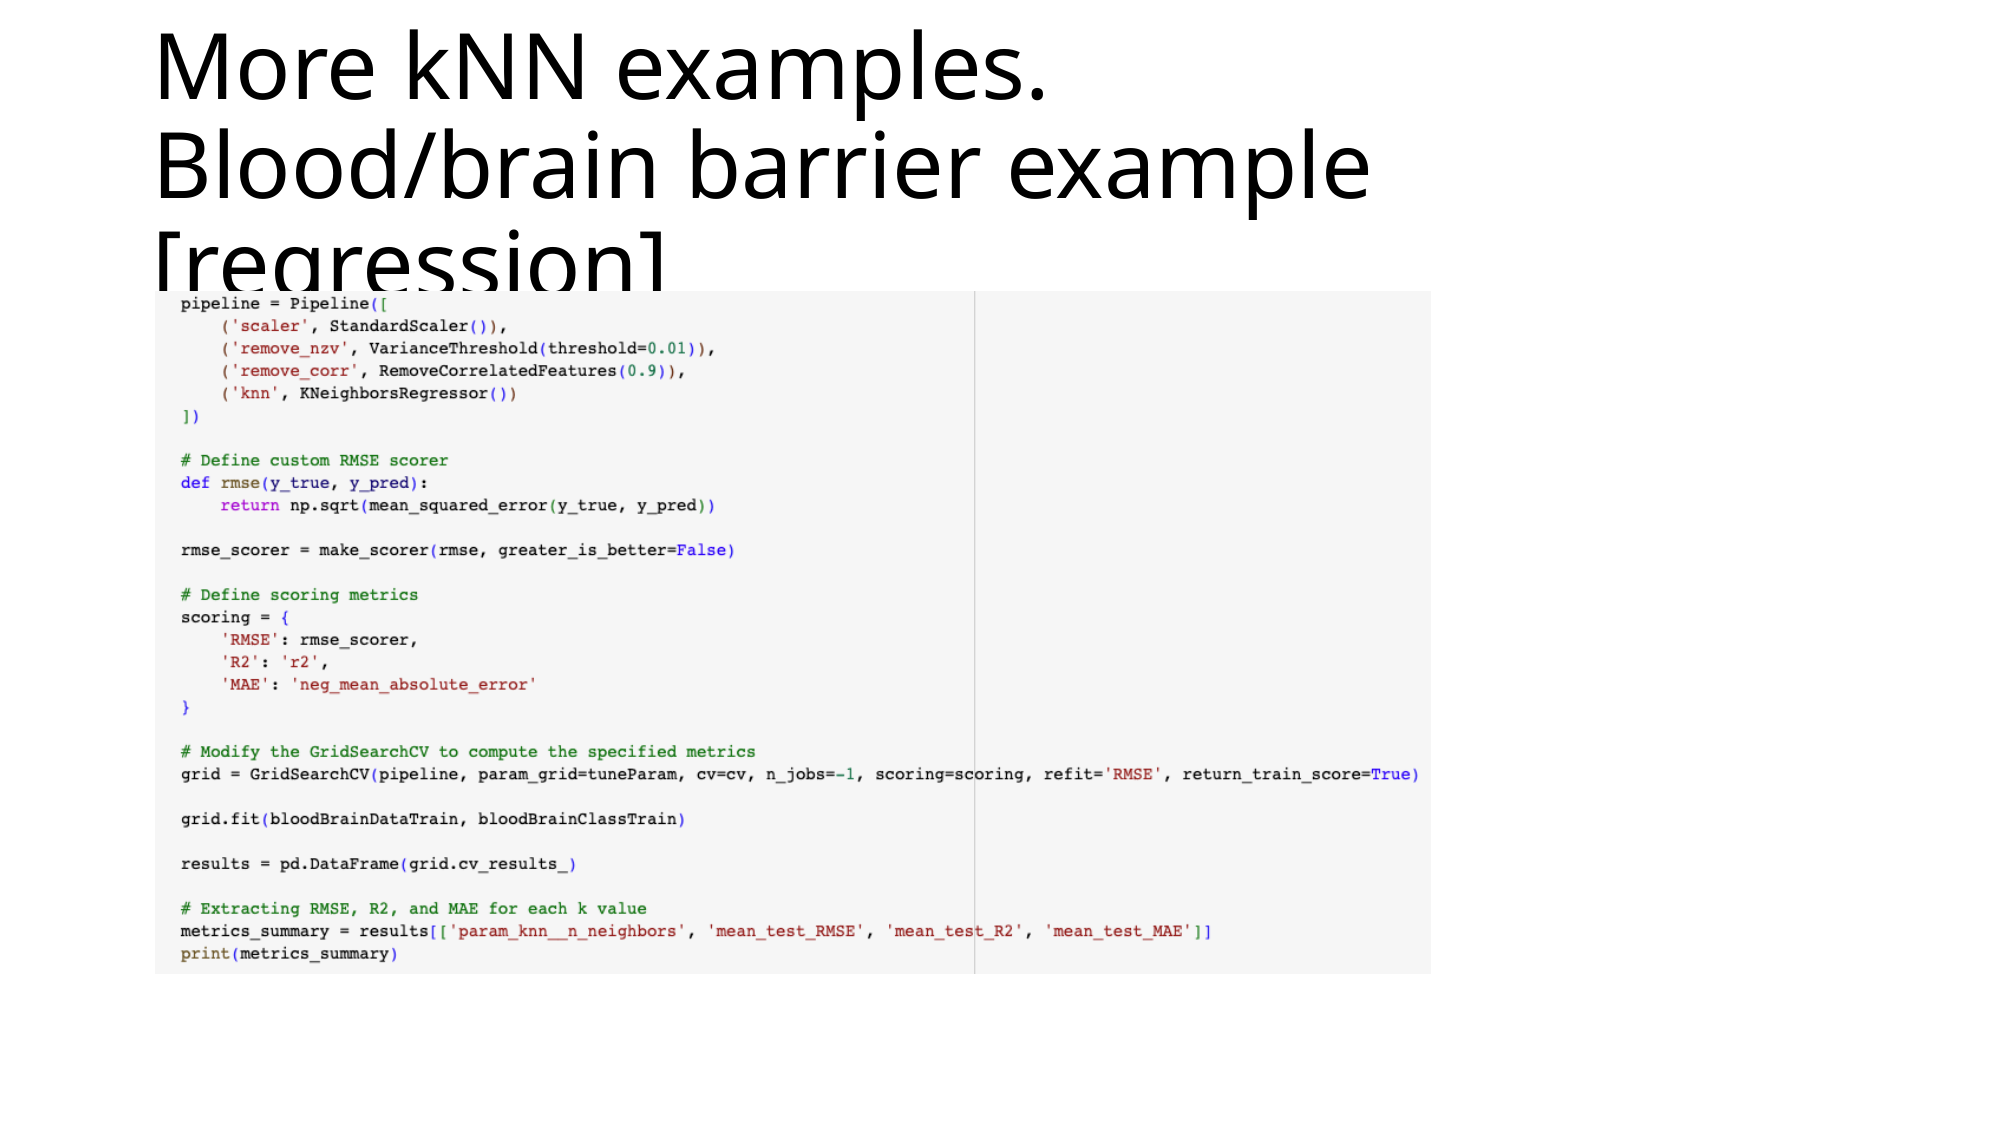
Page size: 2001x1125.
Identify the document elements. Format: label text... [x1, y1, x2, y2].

title More kNN examples. Blood/brain barrier example [regression] [137, 59, 1863, 278]
picture [155, 291, 1431, 974]
